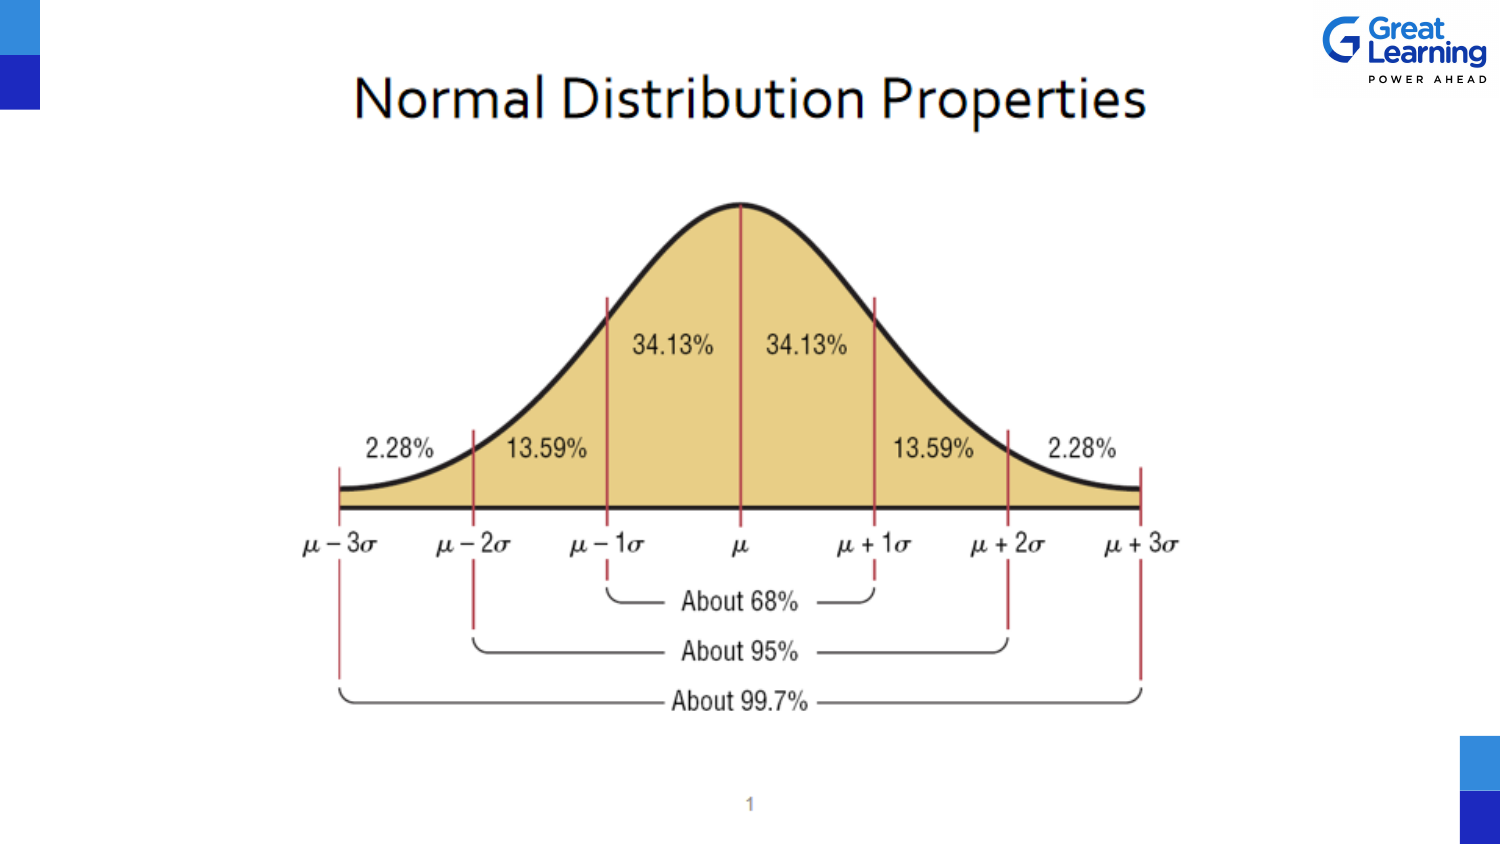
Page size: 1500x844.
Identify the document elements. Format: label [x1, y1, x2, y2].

picture [187, 0, 1499, 844]
